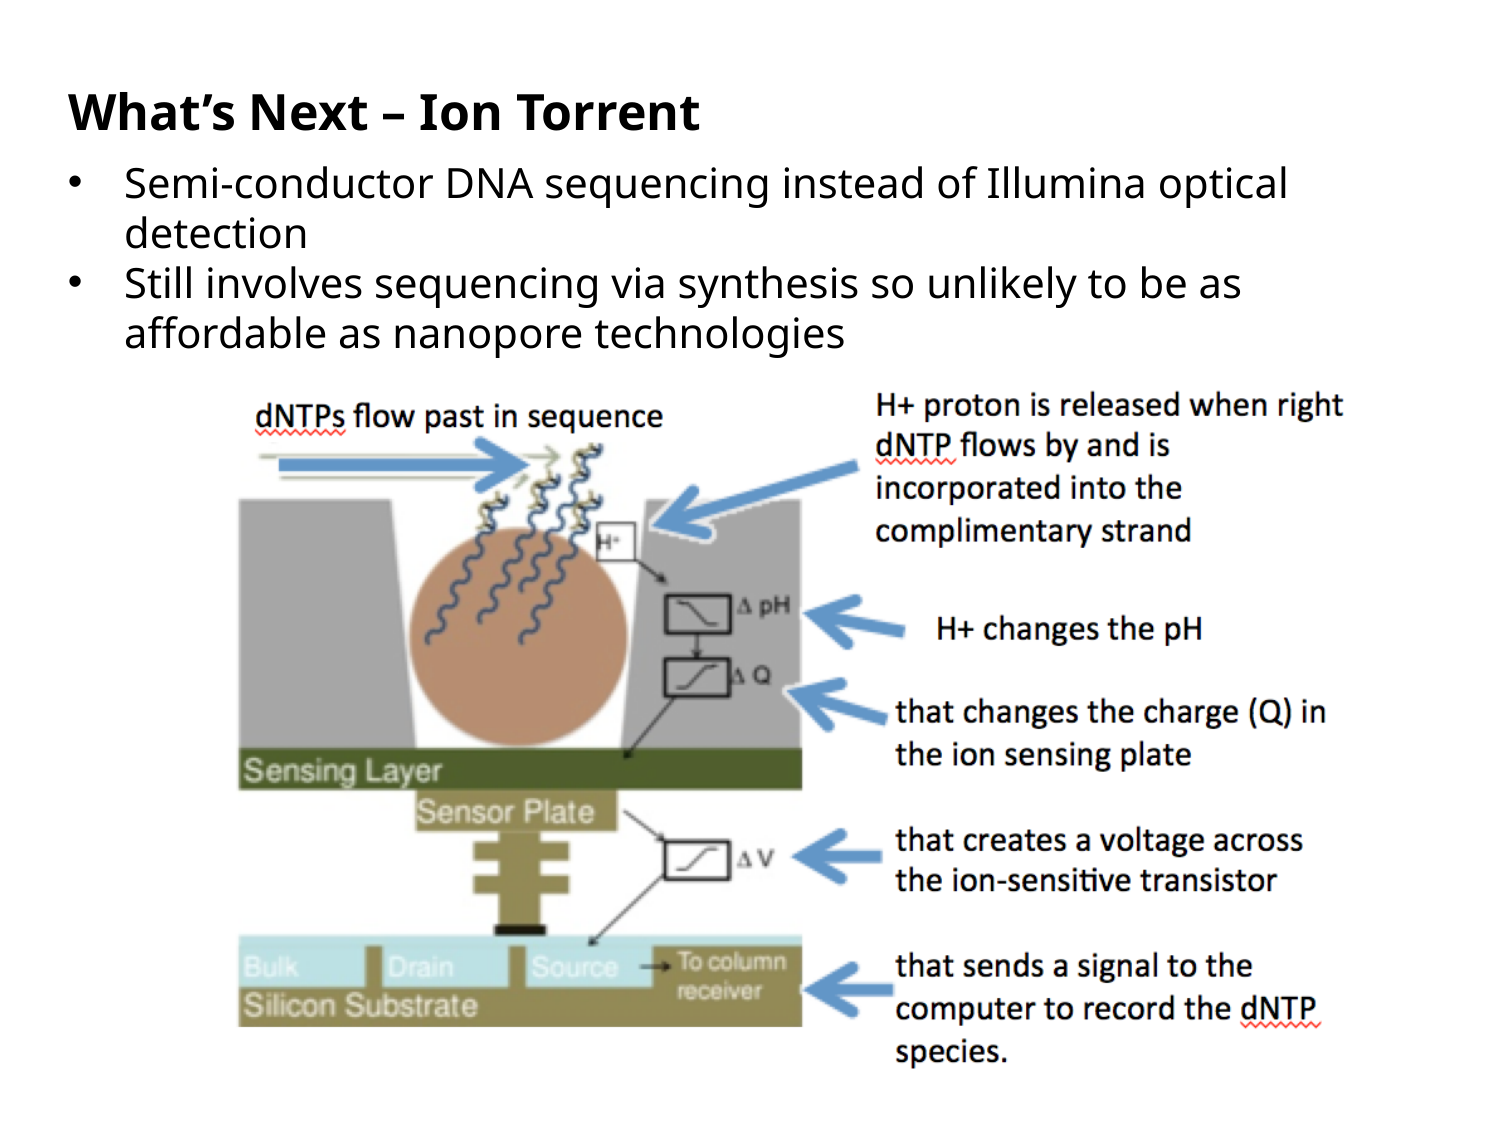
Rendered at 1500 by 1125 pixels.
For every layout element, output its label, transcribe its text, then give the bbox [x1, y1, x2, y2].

text_box Semi-conductor DNA sequencing instead of Illumina optical detection Still involves sequencing via synthesis so unlikely to be as affordable as nanopore technologies [53, 148, 1436, 364]
picture [206, 337, 1377, 1096]
title What’s Next – Ion Torrent [53, 0, 1459, 149]
